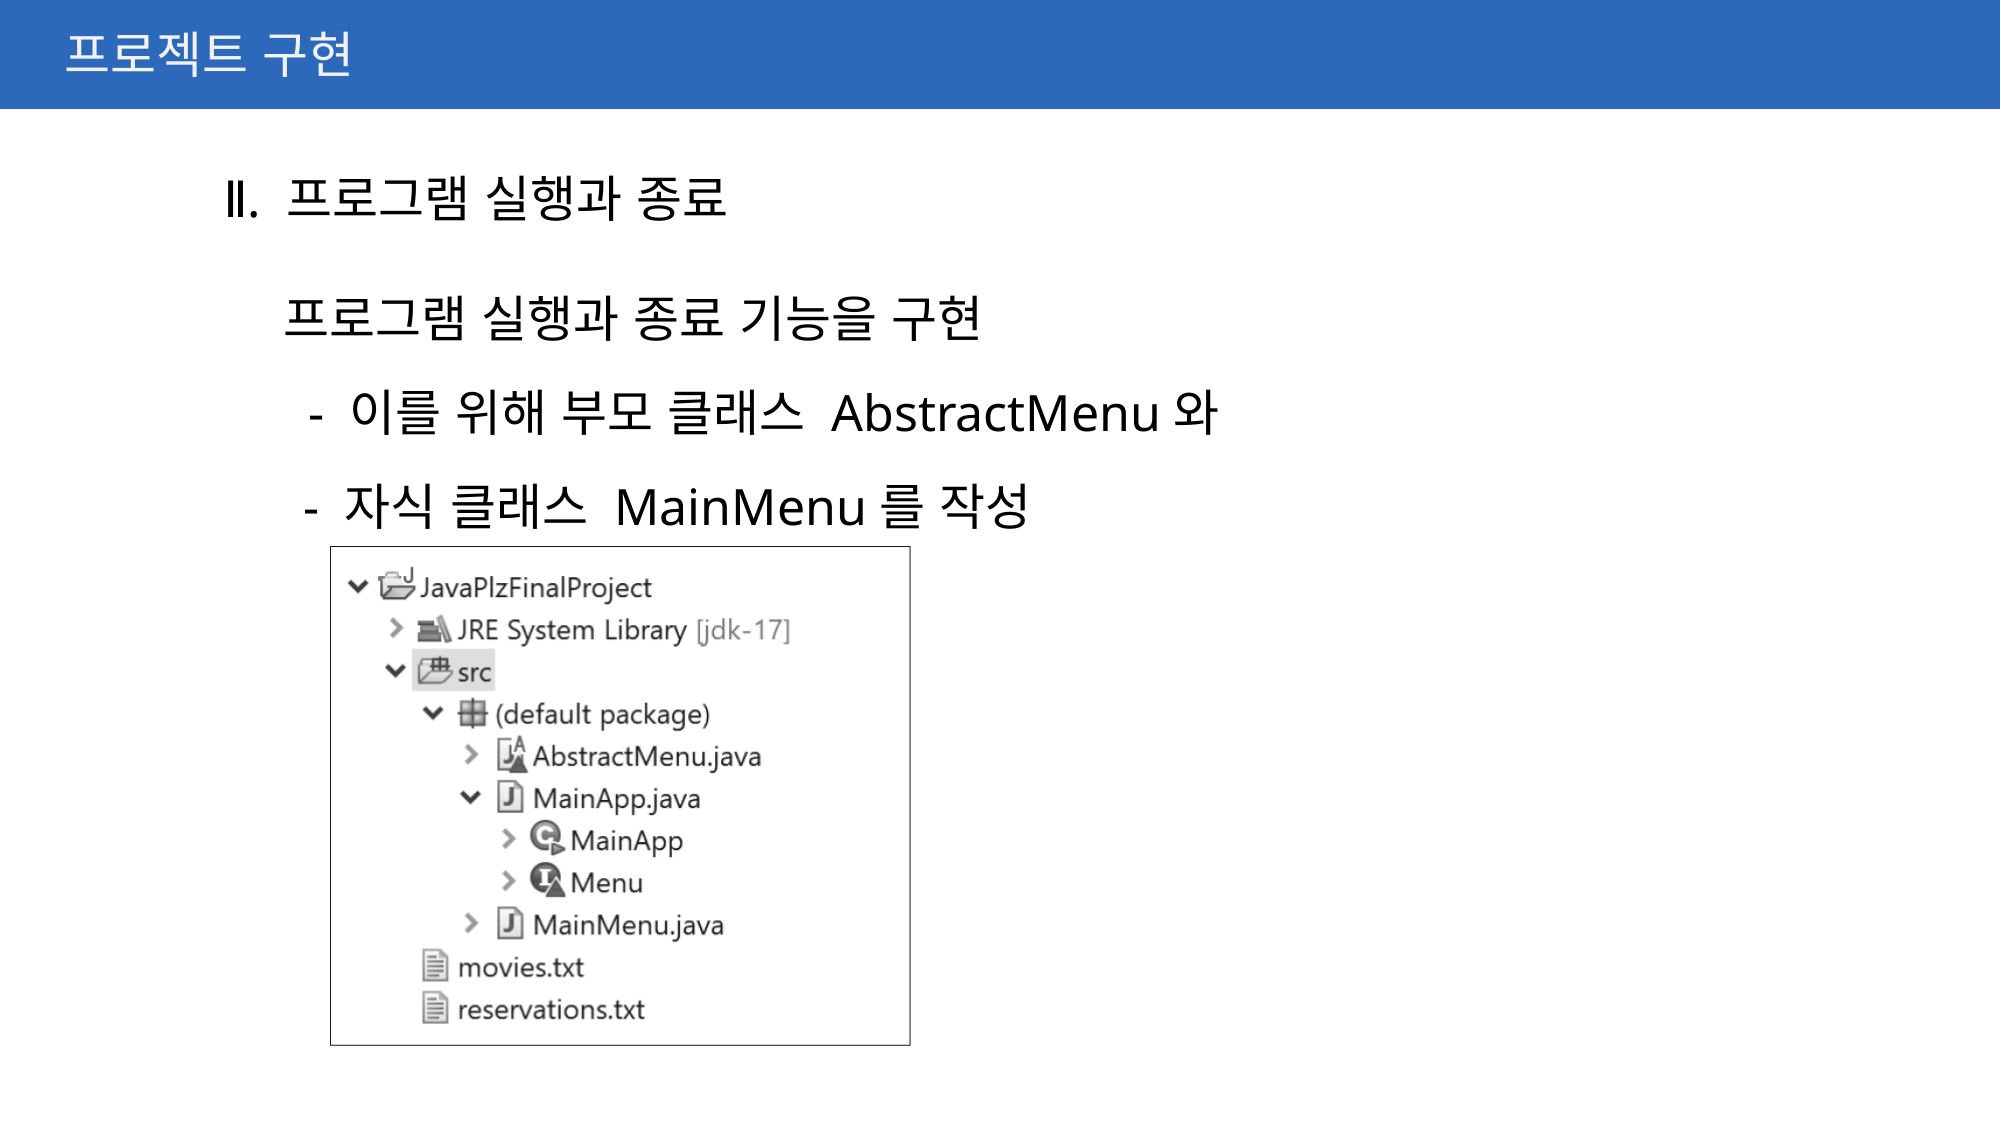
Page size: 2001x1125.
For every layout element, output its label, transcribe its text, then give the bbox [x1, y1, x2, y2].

text_box 프로그램 실행과 종료 기능을 구현 [277, 269, 990, 354]
text_box 프로젝트 구현 [58, 17, 361, 90]
text_box Ⅱ. 프로그램 실행과 종료 [217, 161, 735, 233]
text_box - 자식 클래스 MainMenu를 작성 [297, 457, 1038, 541]
picture [326, 543, 1071, 1077]
text_box - 이를 위해 부모 클래스 AbstractMenu와 [302, 363, 1226, 448]
text_box [0, 0, 2000, 109]
